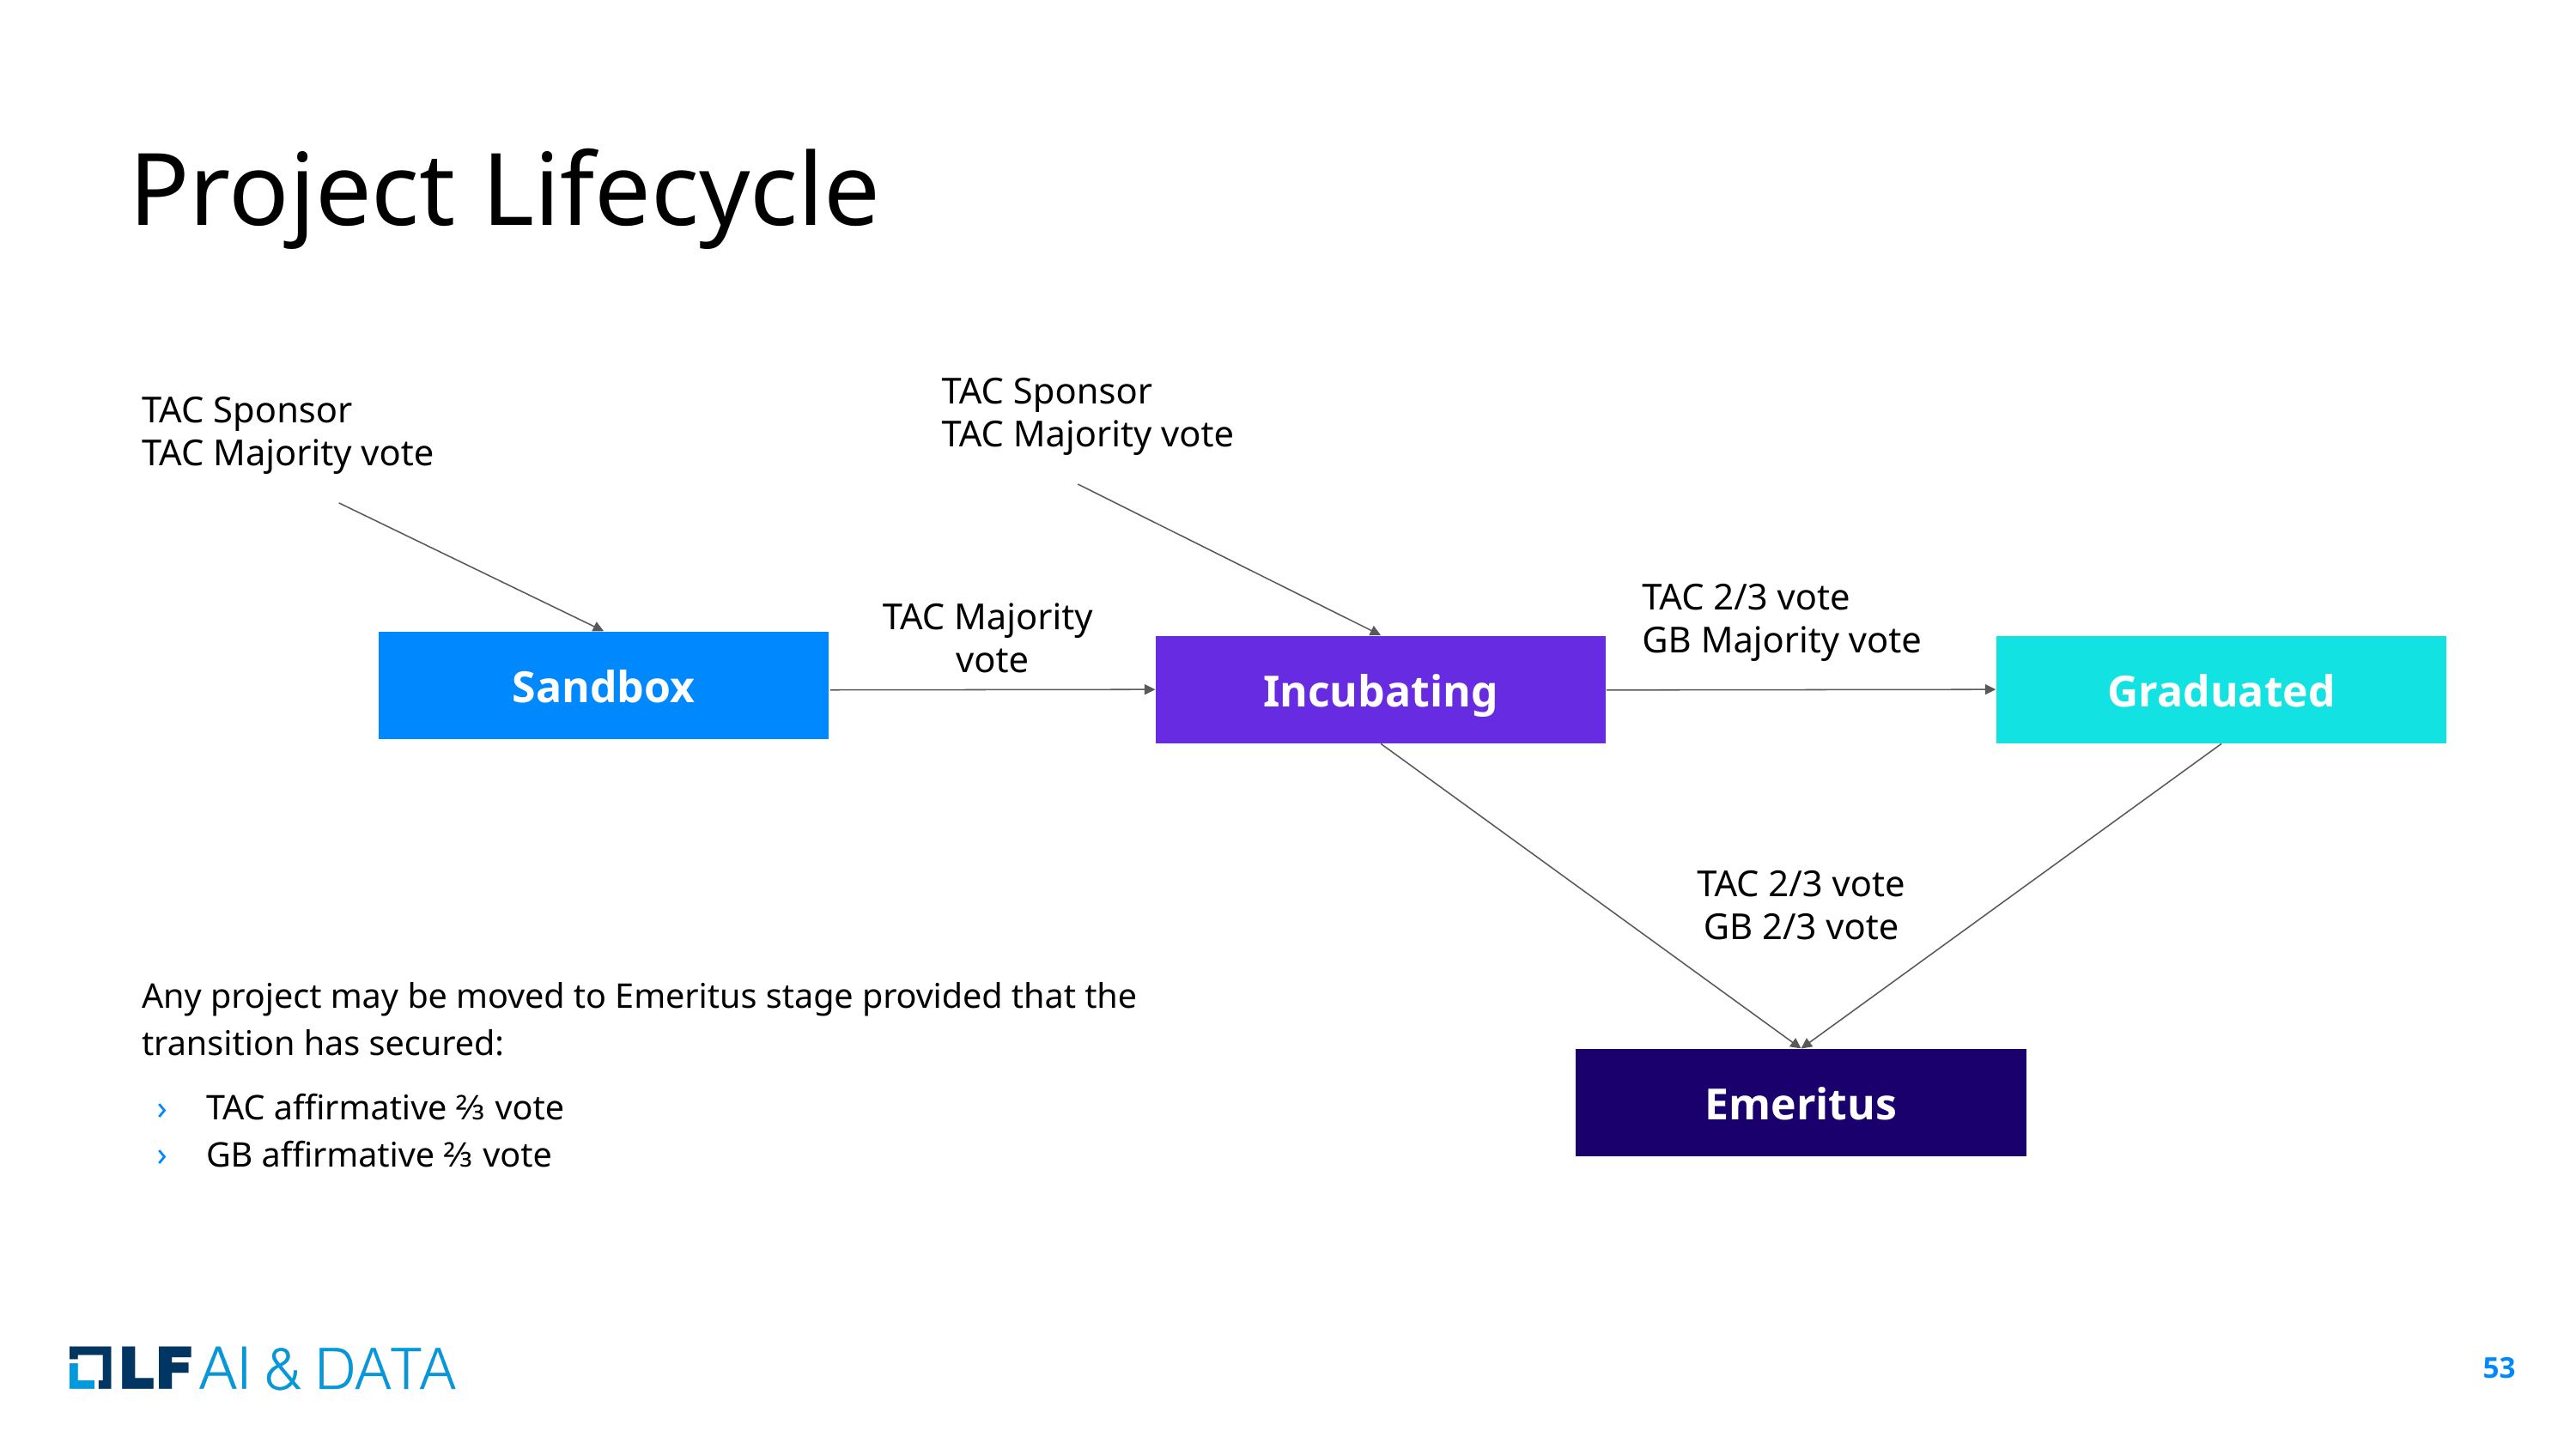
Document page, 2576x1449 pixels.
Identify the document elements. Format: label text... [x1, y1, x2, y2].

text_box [1078, 483, 1382, 636]
text_box Any project may be moved to Emeritus stage provided that the transition has secured: TAC affirmative ⅔ vote GB affirmative ⅔ vote [129, 955, 1280, 1313]
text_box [338, 502, 605, 632]
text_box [1380, 743, 1799, 1049]
text_box Emeritus [1575, 1055, 2027, 1157]
picture [61, 1341, 461, 1397]
text_box TAC 2/3 vote GB Majority vote [1629, 543, 1973, 688]
text_box Graduated [1996, 635, 2447, 744]
title Project Lifecycle [129, 124, 2530, 287]
text_box Sandbox [378, 631, 829, 740]
text_box TAC Sponsor TAC Majority vote [928, 337, 1350, 484]
text_box Incubating [1155, 635, 1607, 744]
slide_number ‹#› [2386, 1313, 2542, 1425]
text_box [1801, 743, 2222, 1049]
text_box TAC Sponsor TAC Majority vote [129, 356, 550, 503]
text_box TAC Majority vote [820, 585, 1164, 731]
